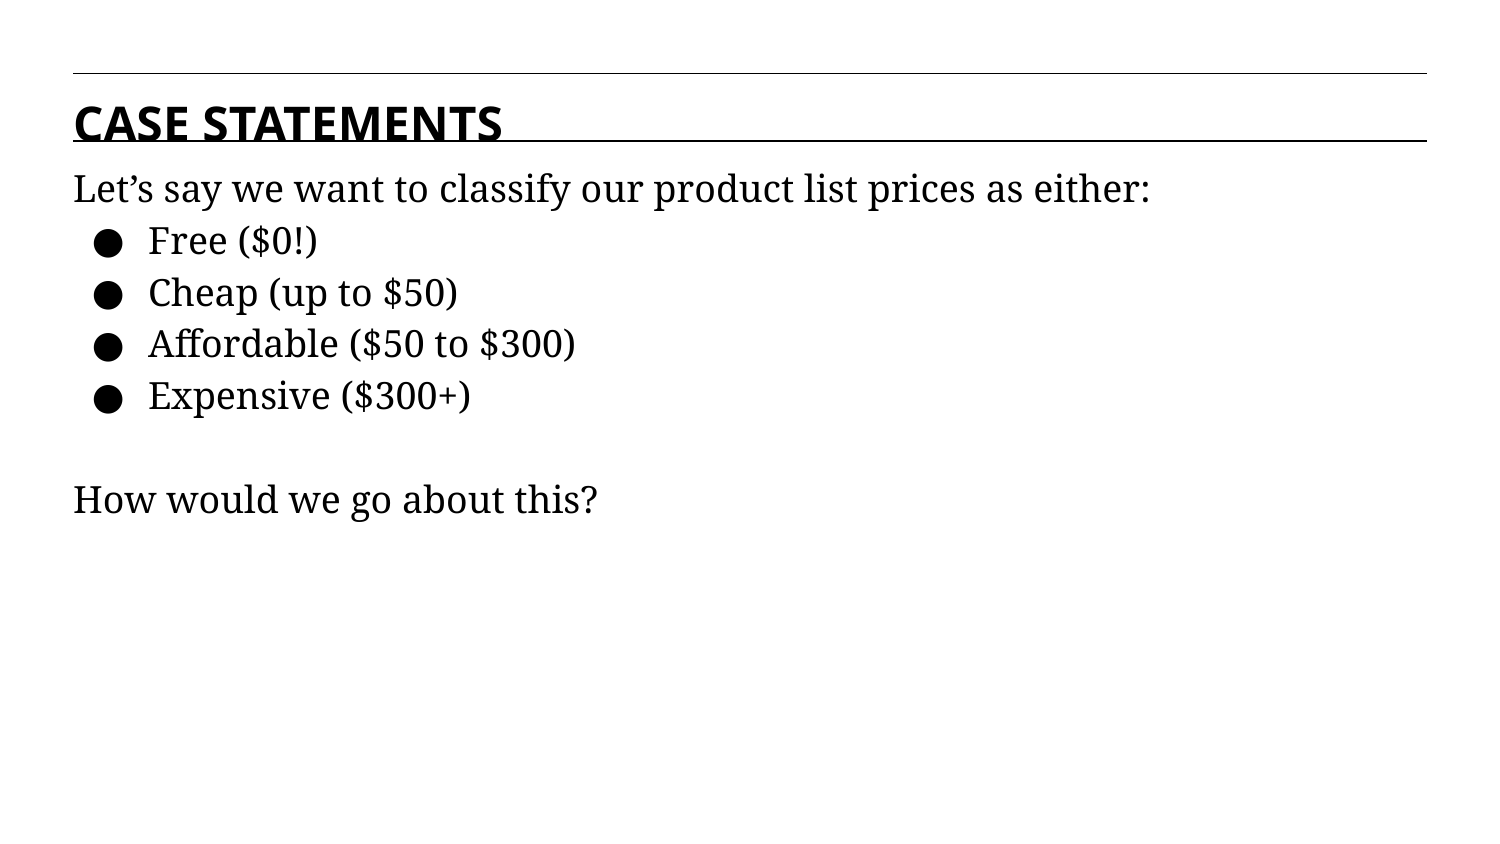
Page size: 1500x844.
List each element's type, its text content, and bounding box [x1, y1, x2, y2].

list Let’s say we want to classify our product list prices as either: Free ($0!) Cheap (up to $50) Affordable ($50 to $300) Expensive ($300+) How would we go about this? [73, 158, 1427, 549]
text_box CASE STATEMENTS [73, 85, 1076, 135]
